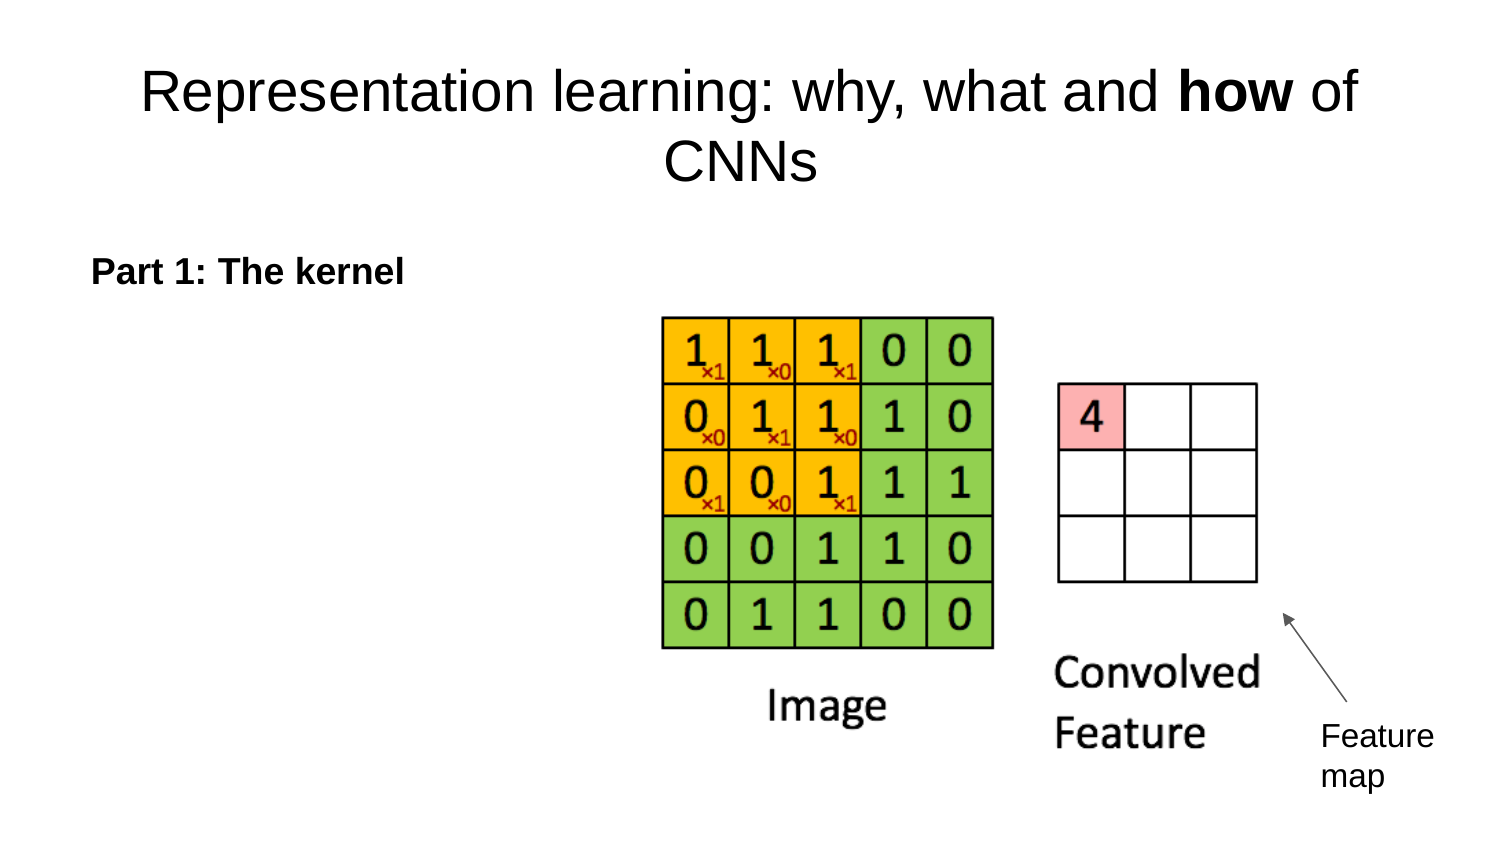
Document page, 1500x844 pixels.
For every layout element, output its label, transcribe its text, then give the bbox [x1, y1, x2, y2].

text_box Part 1: The kernel [75, 232, 503, 361]
text_box Representation learning: why, what and how of CNNs [90, 37, 1409, 184]
picture [596, 251, 1320, 780]
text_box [1282, 612, 1347, 703]
text_box Feature map [1305, 699, 1475, 794]
